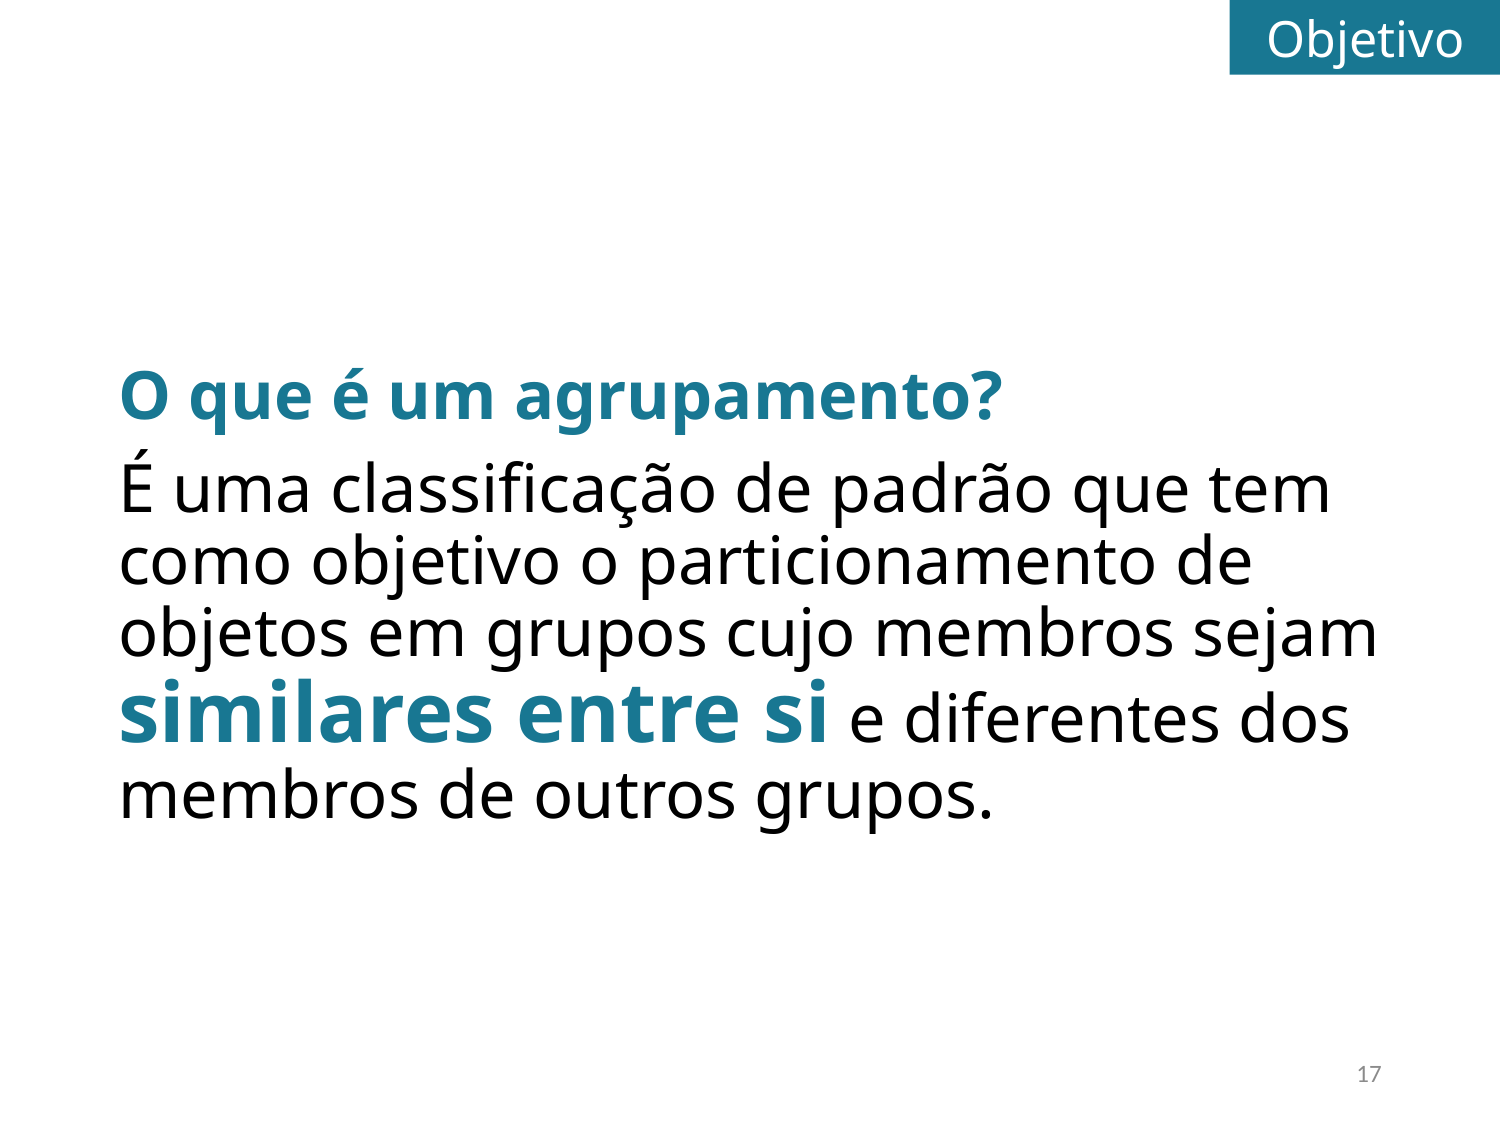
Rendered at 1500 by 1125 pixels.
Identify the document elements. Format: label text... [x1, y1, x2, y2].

text_box Objetivo [1229, 0, 1500, 75]
slide_number 17 [1059, 1042, 1397, 1103]
list O que é um agrupamento? É uma classificação de padrão que tem como objetivo o particionamento de objetos em grupos cujo membros sejam similares entre si e diferentes dos membros de outros grupos. [103, 354, 1397, 899]
